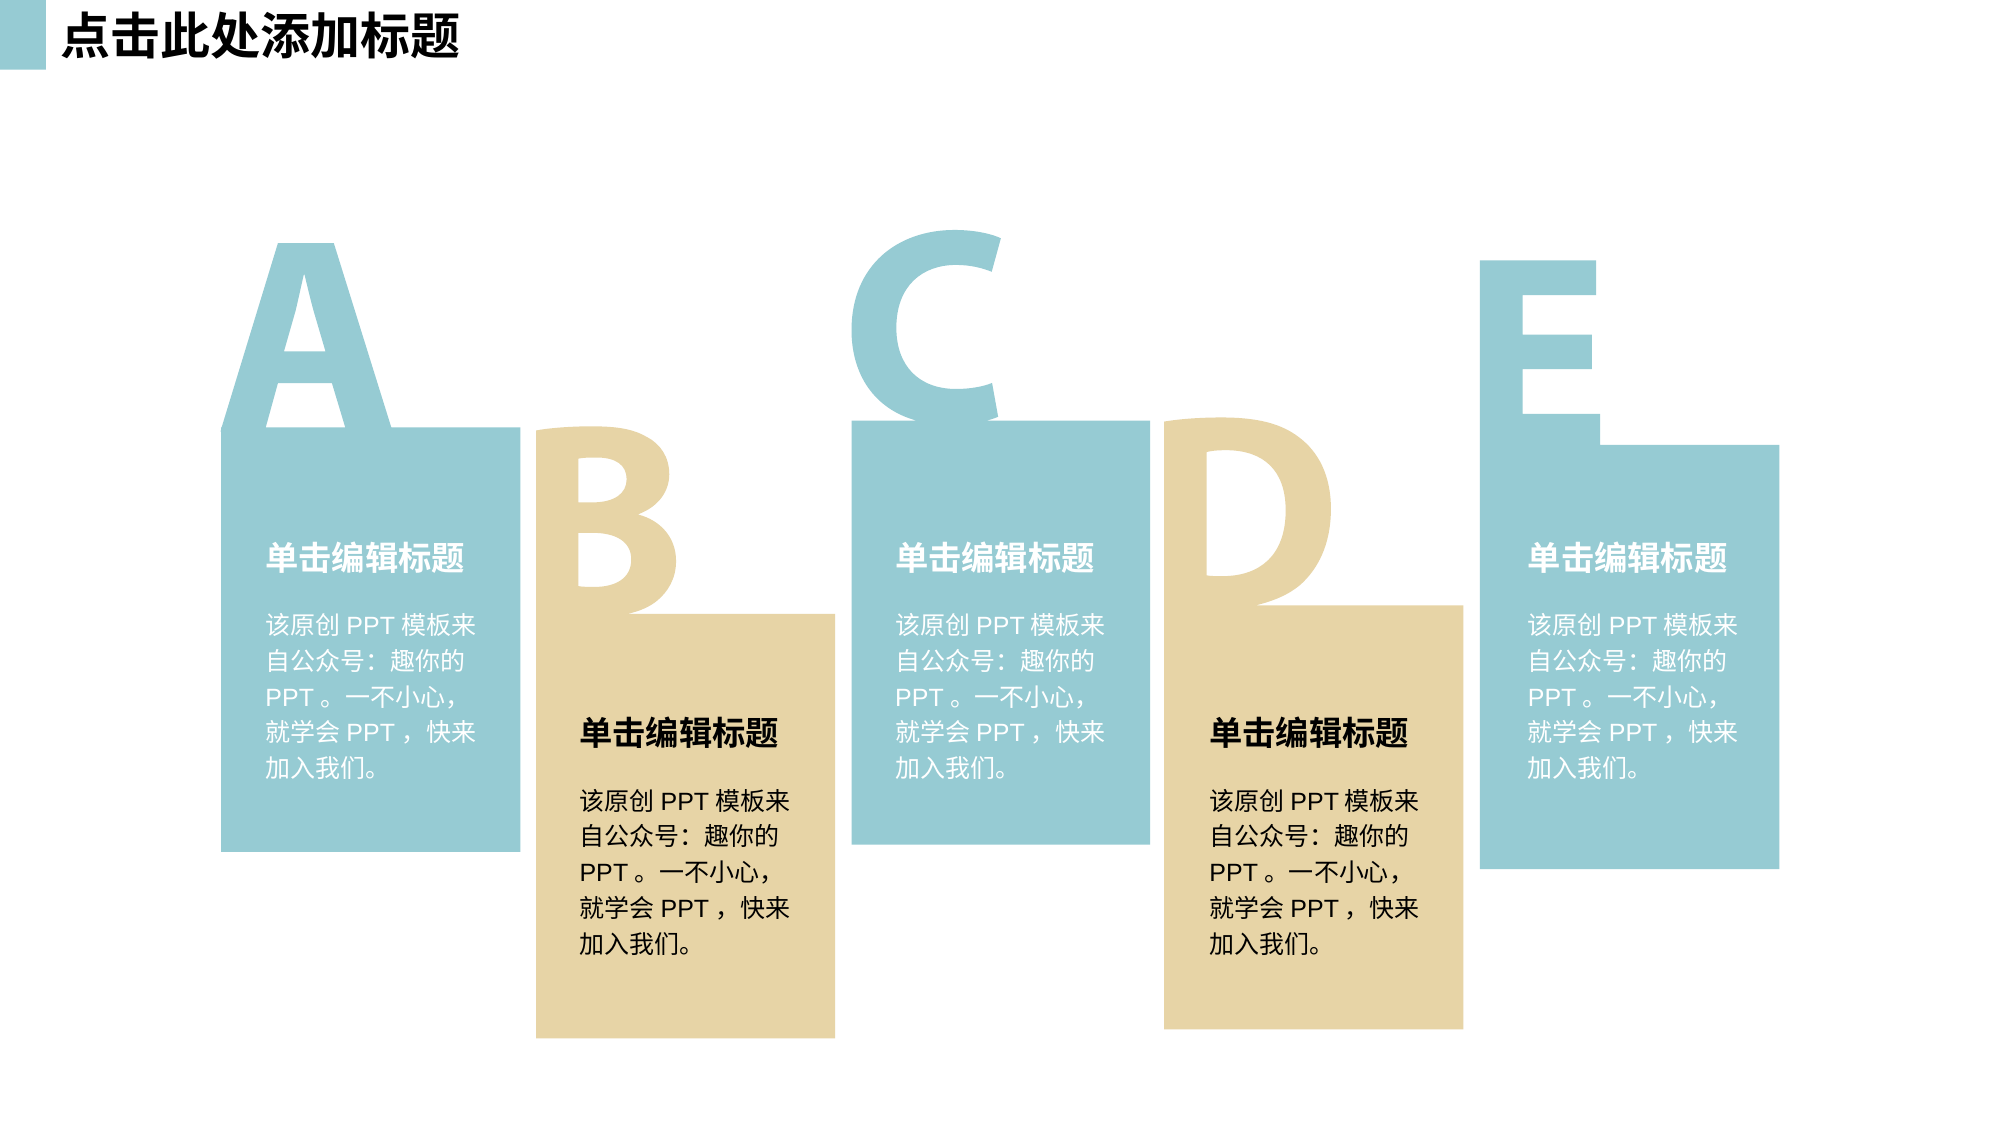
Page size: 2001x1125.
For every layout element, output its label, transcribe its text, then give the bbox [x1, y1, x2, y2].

text_box 该原创PPT模板来自公众号：趣你的PPT。一不小心，就学会PPT，快来加入我们。 [1527, 603, 1741, 783]
text_box 单击编辑标题 [265, 528, 478, 577]
text_box [0, 0, 46, 71]
text_box [1164, 417, 1464, 1030]
text_box 点击此处添加标题 [46, 0, 498, 72]
text_box 单击编辑标题 [1527, 528, 1741, 577]
text_box 单击编辑标题 [895, 528, 1108, 577]
text_box [1479, 260, 1780, 870]
text_box 该原创PPT模板来自公众号：趣你的PPT。一不小心，就学会PPT，快来加入我们。 [265, 603, 478, 783]
text_box [220, 243, 521, 852]
text_box 单击编辑标题 [1209, 704, 1422, 753]
text_box [851, 229, 1151, 845]
text_box 该原创PPT模板来自公众号：趣你的PPT。一不小心，就学会PPT，快来加入我们。 [895, 603, 1108, 783]
text_box 该原创PPT模板来自公众号：趣你的PPT。一不小心，就学会PPT，快来加入我们。 [579, 779, 793, 959]
text_box [536, 426, 836, 1039]
text_box 该原创PPT模板来自公众号：趣你的PPT。一不小心，就学会PPT，快来加入我们。 [1209, 779, 1422, 959]
text_box 单击编辑标题 [579, 704, 793, 753]
